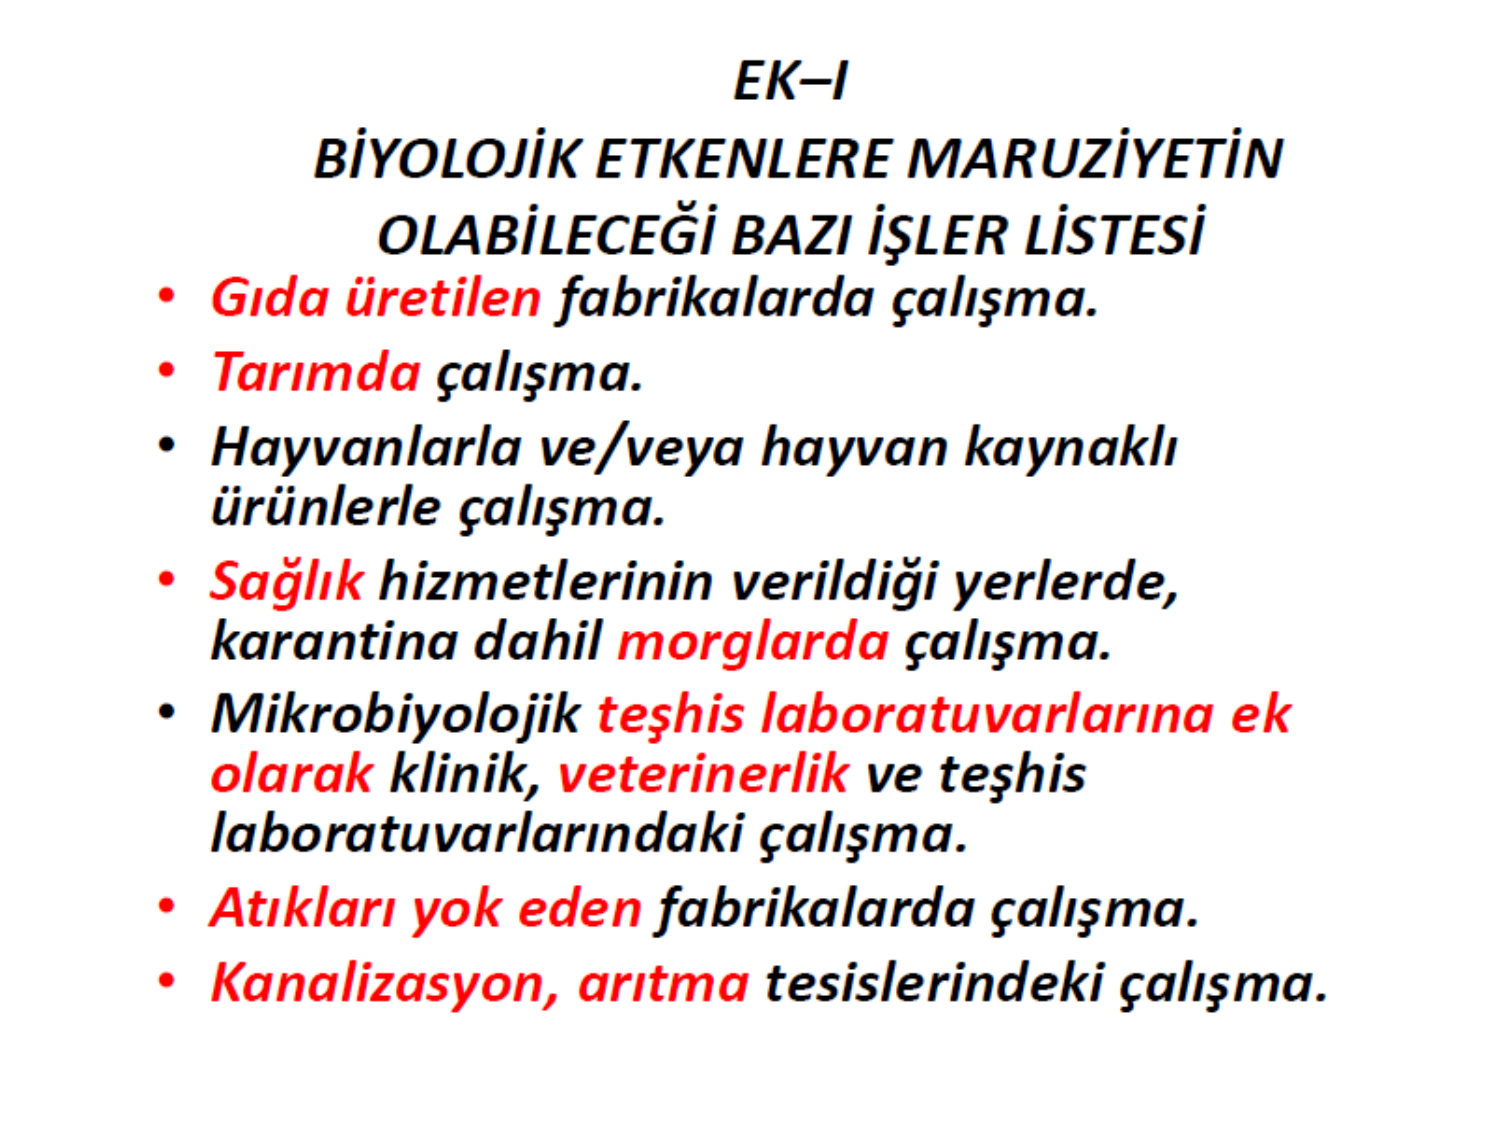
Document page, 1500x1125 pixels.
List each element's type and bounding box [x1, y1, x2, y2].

list [115, 42, 1369, 1024]
